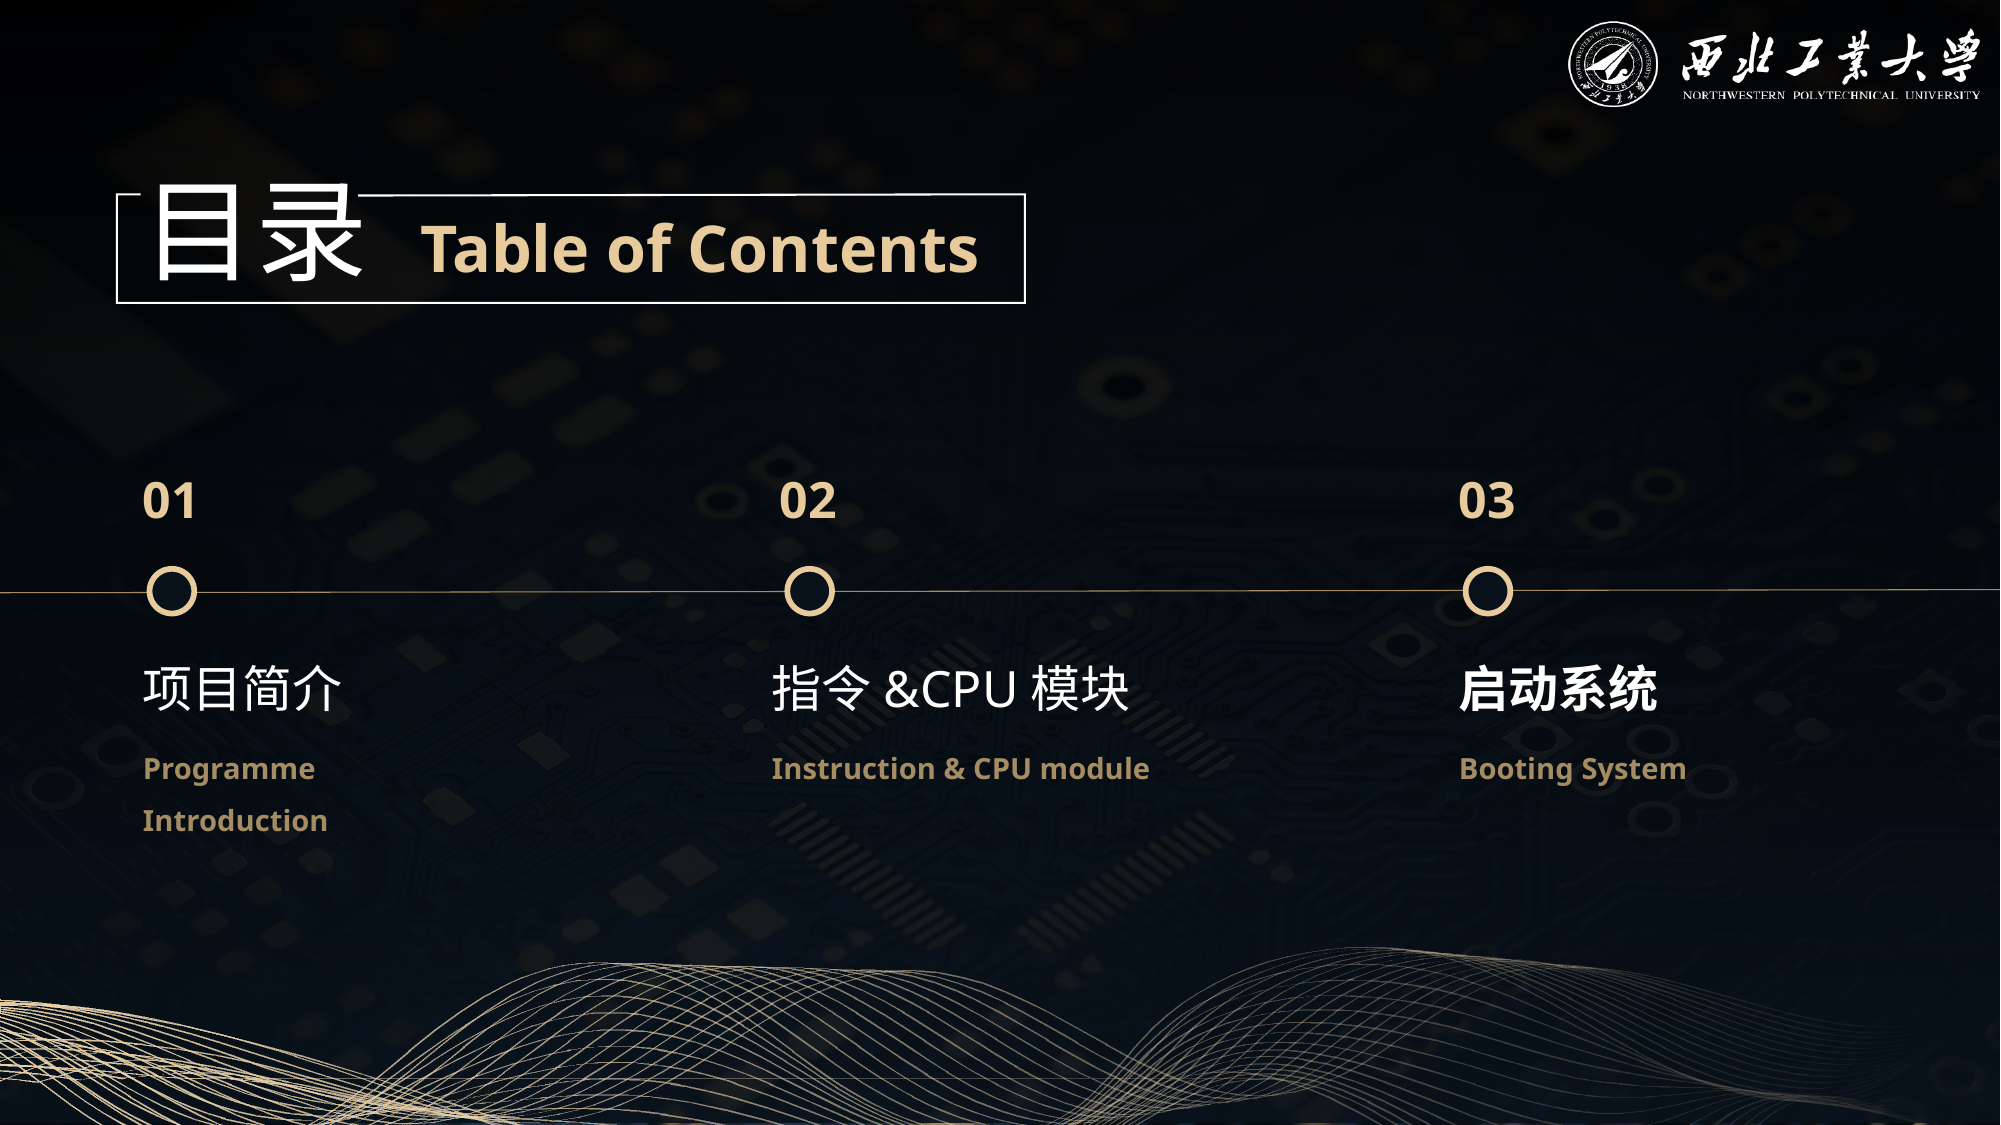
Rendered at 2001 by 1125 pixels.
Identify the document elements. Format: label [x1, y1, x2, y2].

text_box [1568, 21, 1980, 107]
text_box [0, 946, 1957, 1125]
text_box [116, 152, 1370, 305]
picture [0, 0, 2001, 1125]
text_box [128, 461, 1930, 794]
text_box [1930, 589, 2000, 593]
text_box [0, 589, 128, 593]
